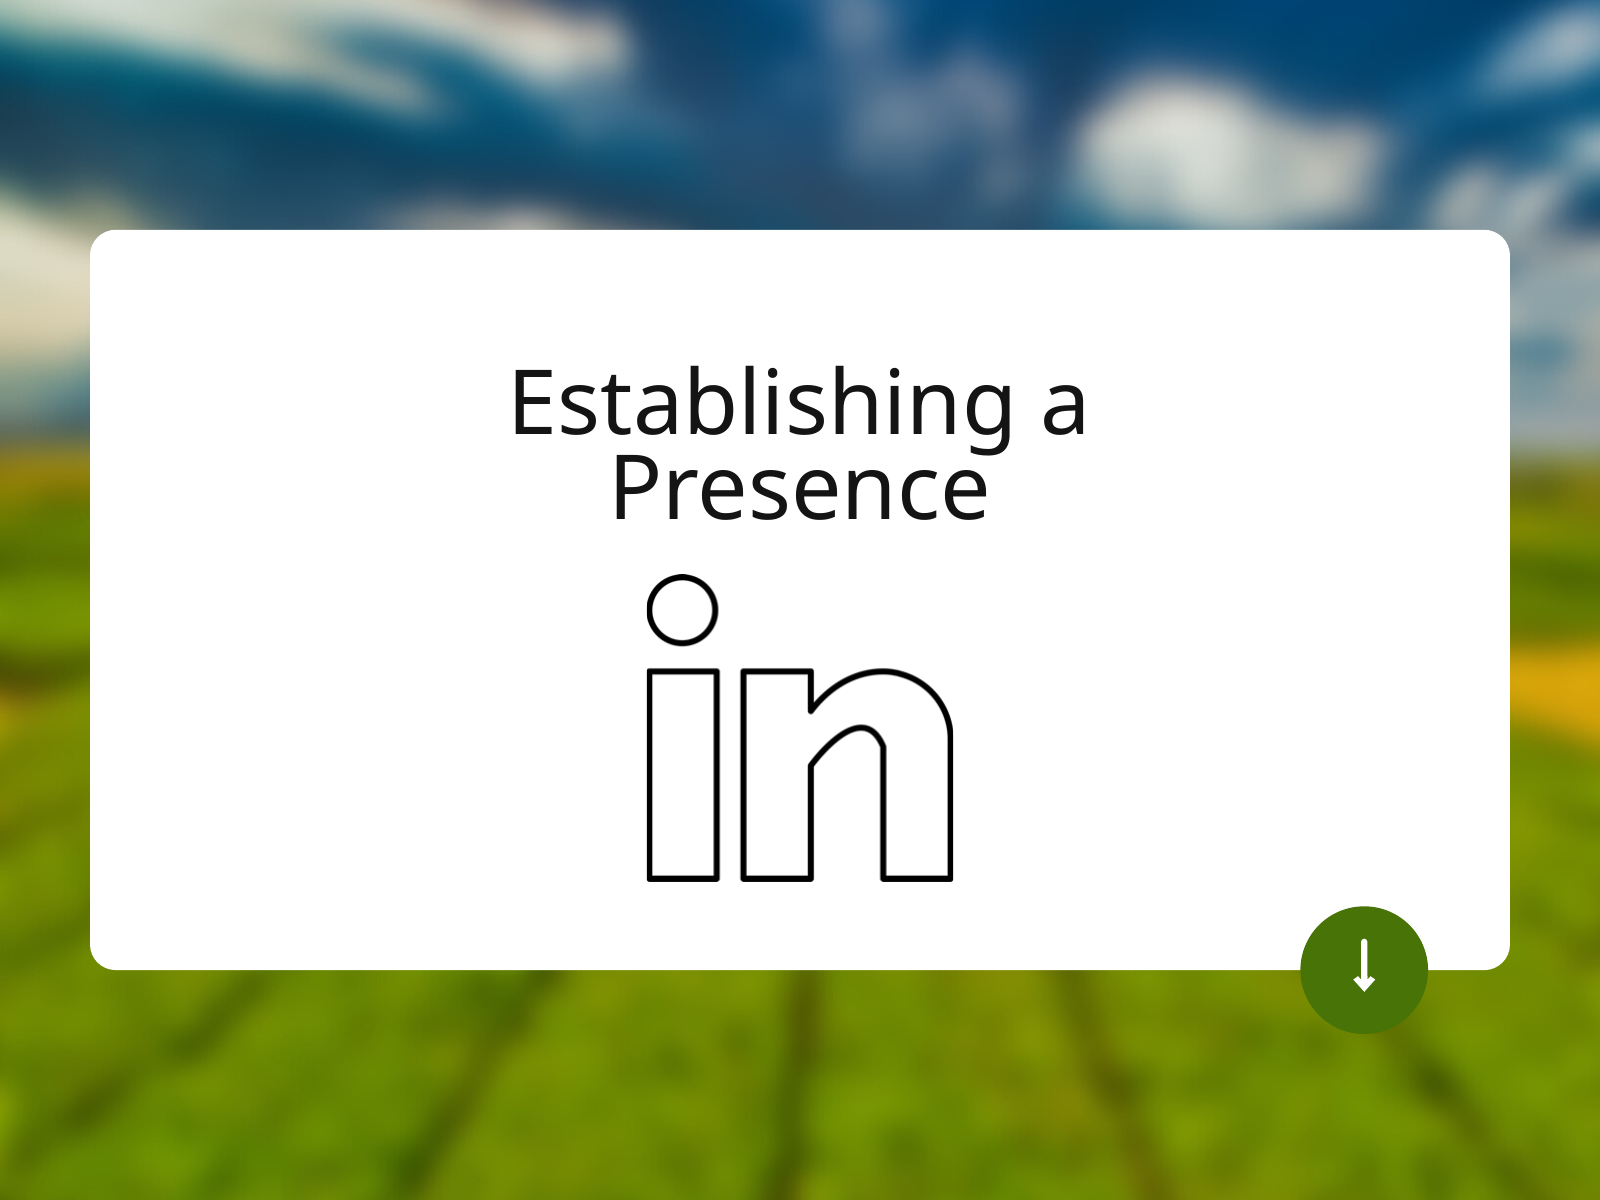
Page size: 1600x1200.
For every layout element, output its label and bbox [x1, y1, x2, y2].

text_box [1300, 906, 1429, 1035]
text_box [0, 0, 1600, 1200]
text_box [89, 229, 1511, 971]
